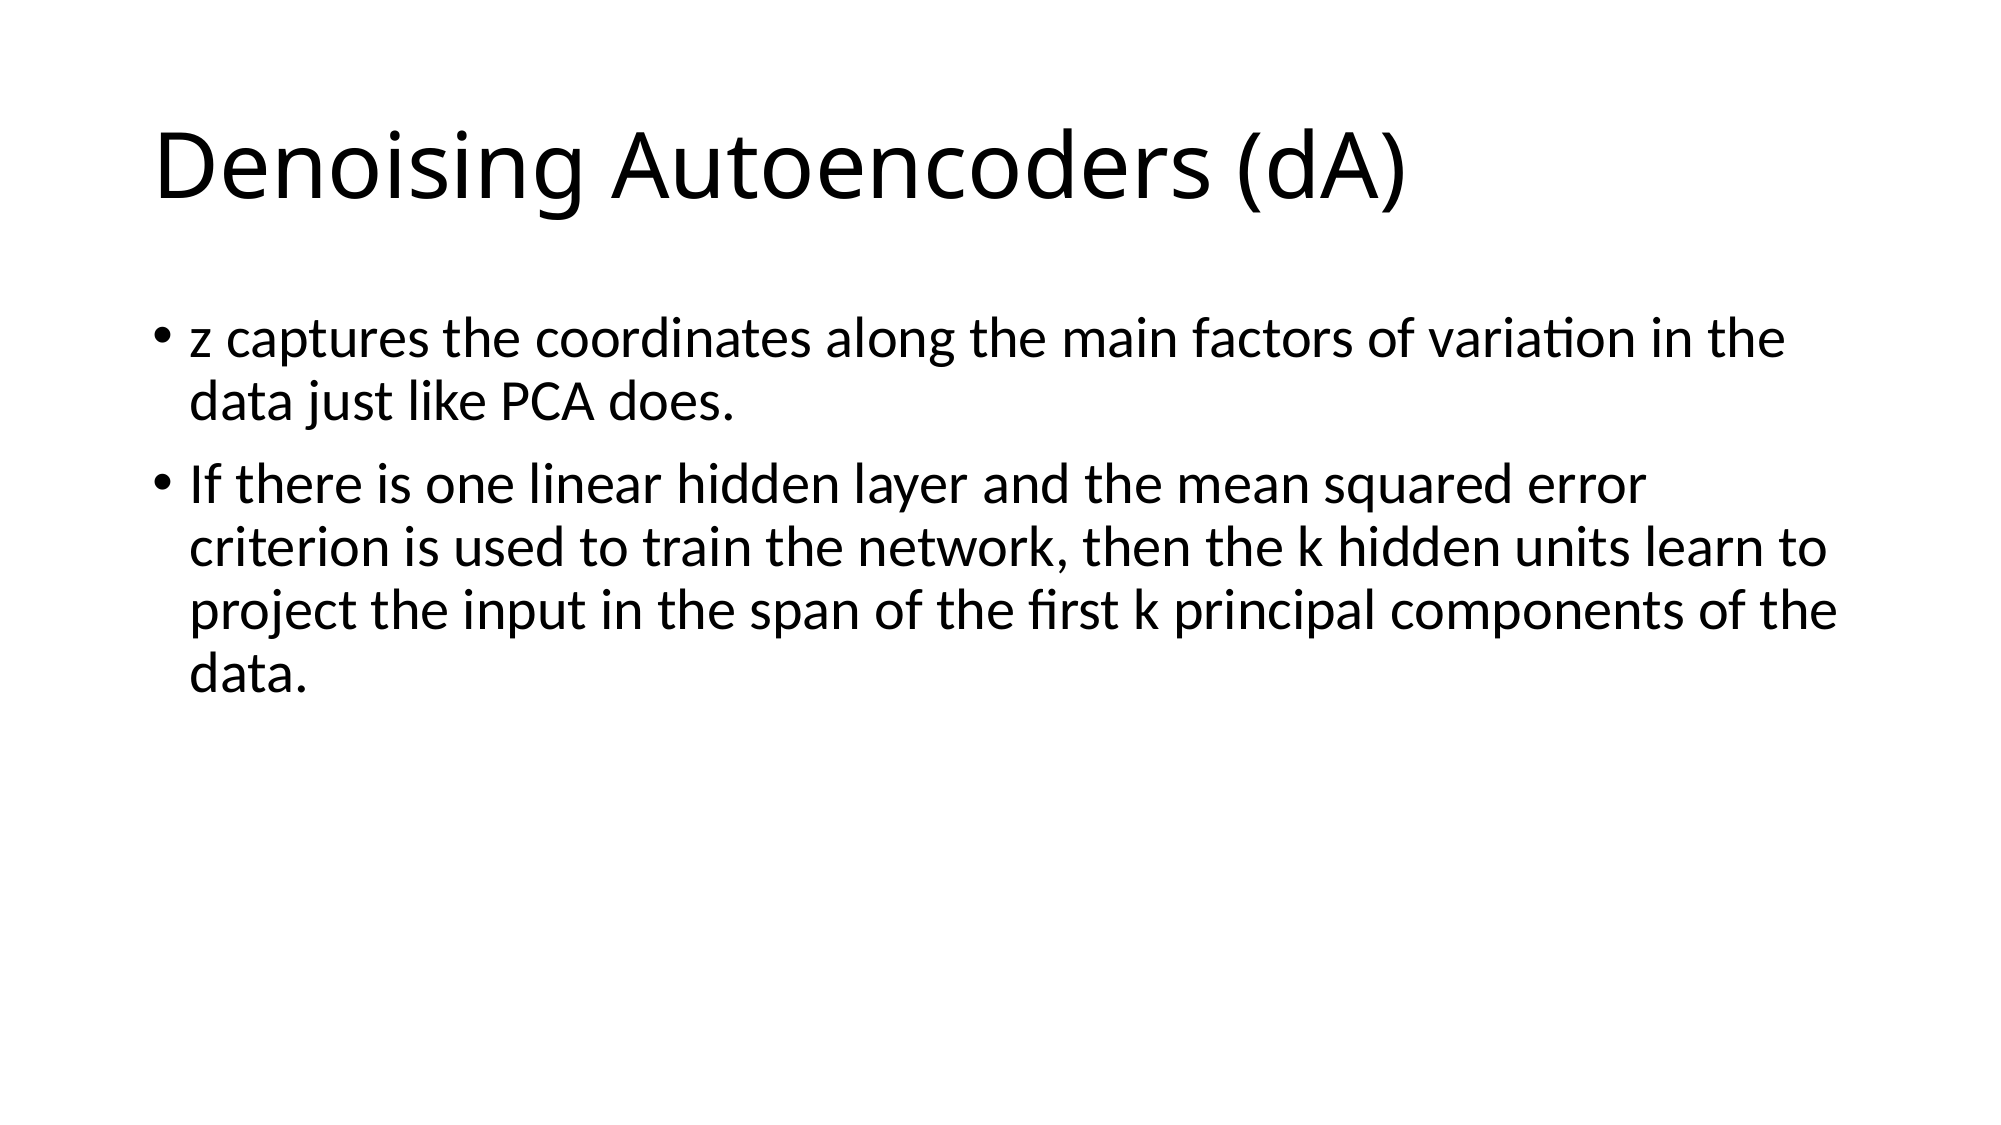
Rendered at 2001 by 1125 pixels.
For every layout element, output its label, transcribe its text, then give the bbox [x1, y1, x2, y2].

title Denoising Autoencoders (dA) [137, 59, 1863, 278]
list z captures the coordinates along the main factors of variation in the data just like PCA does. If there is one linear hidden layer and the mean squared error criterion is used to train the network, then the k hidden units learn to project the input in the span of the first k principal components of the data. [137, 299, 1863, 1014]
